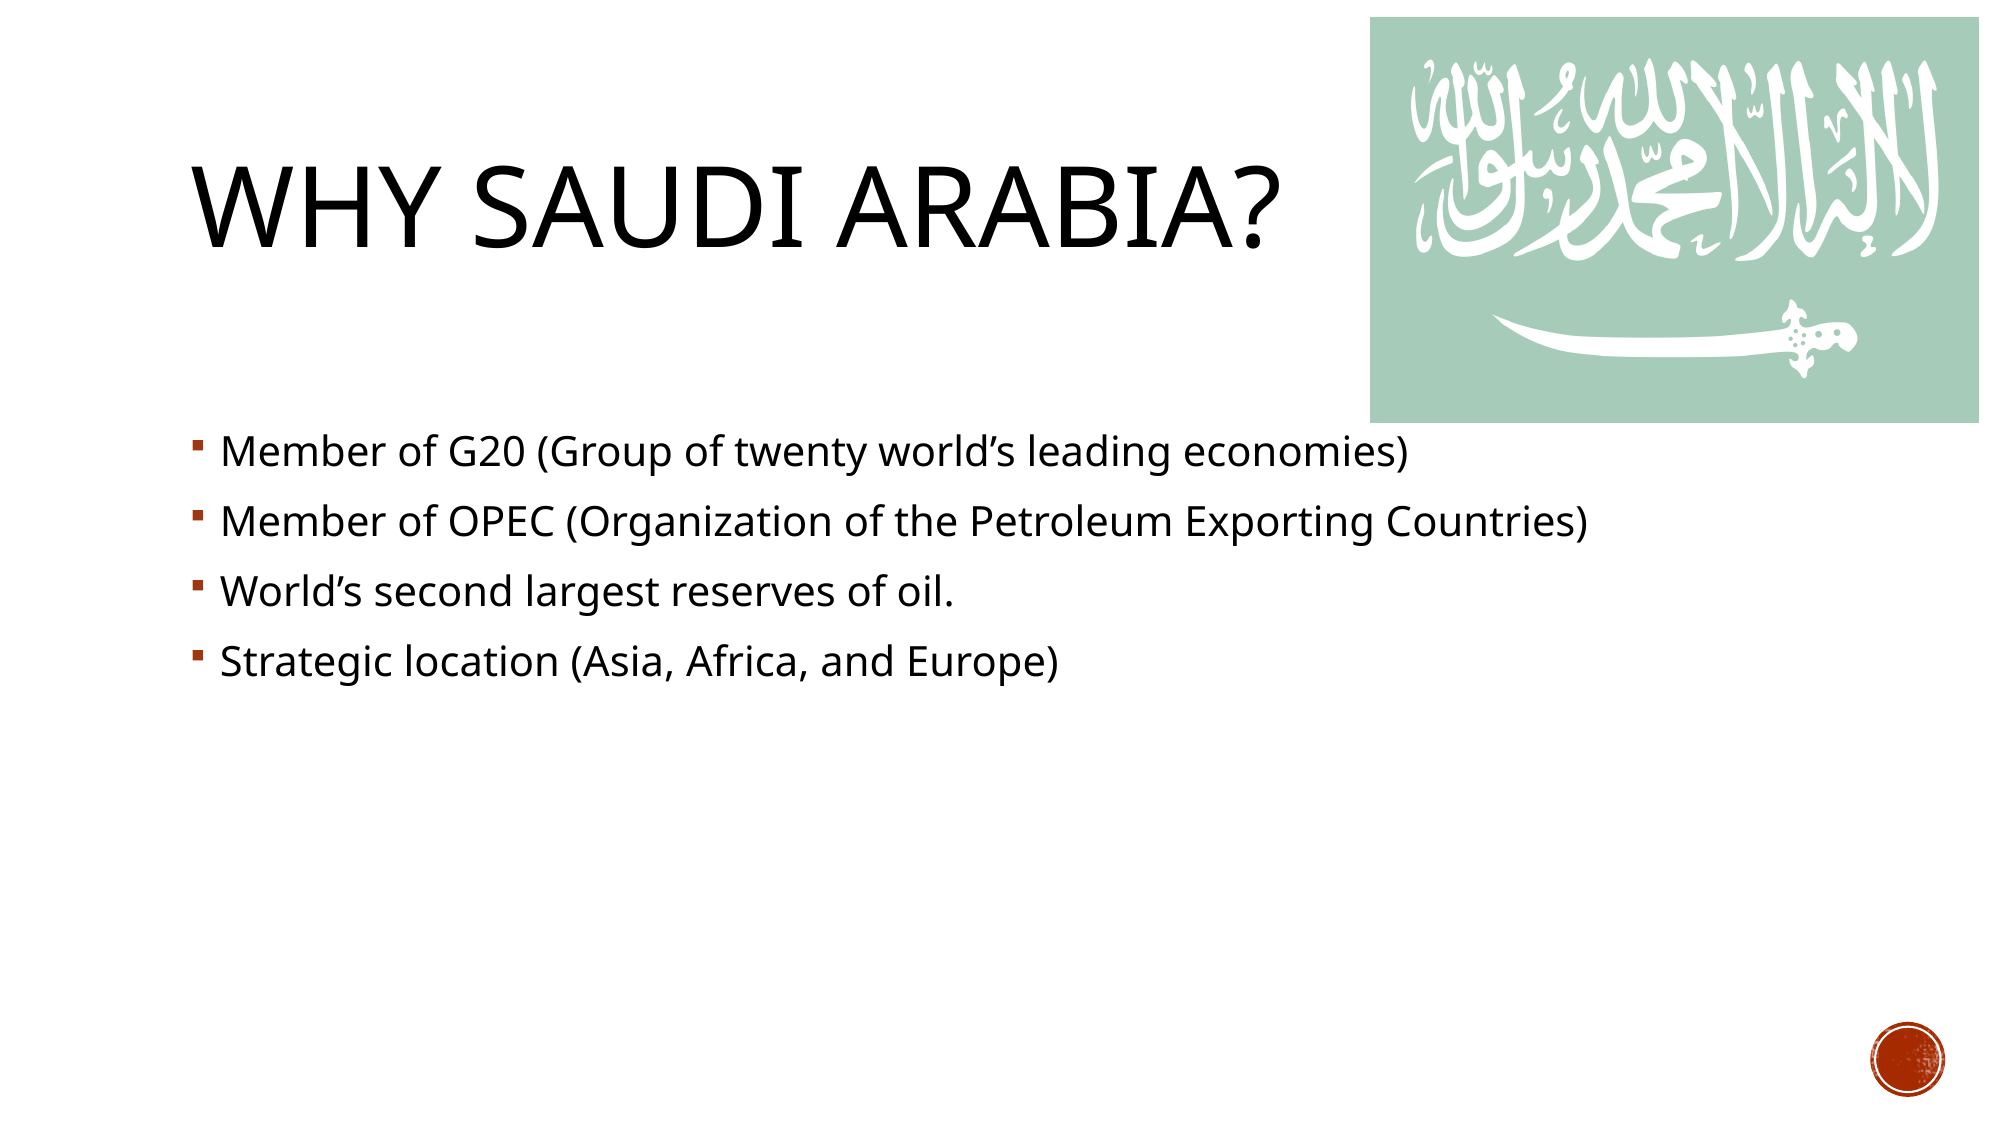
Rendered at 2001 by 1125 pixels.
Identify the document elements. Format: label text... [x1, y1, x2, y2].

title Why Saudi Arabia? [175, 79, 1370, 344]
list Member of G20 (Group of twenty world’s leading economies) Member of OPEC (Organization of the Petroleum Exporting Countries) World’s second largest reserves of oil. Strategic location (Asia, Africa, and Europe) [174, 422, 1825, 1088]
picture [1370, 19, 1978, 423]
